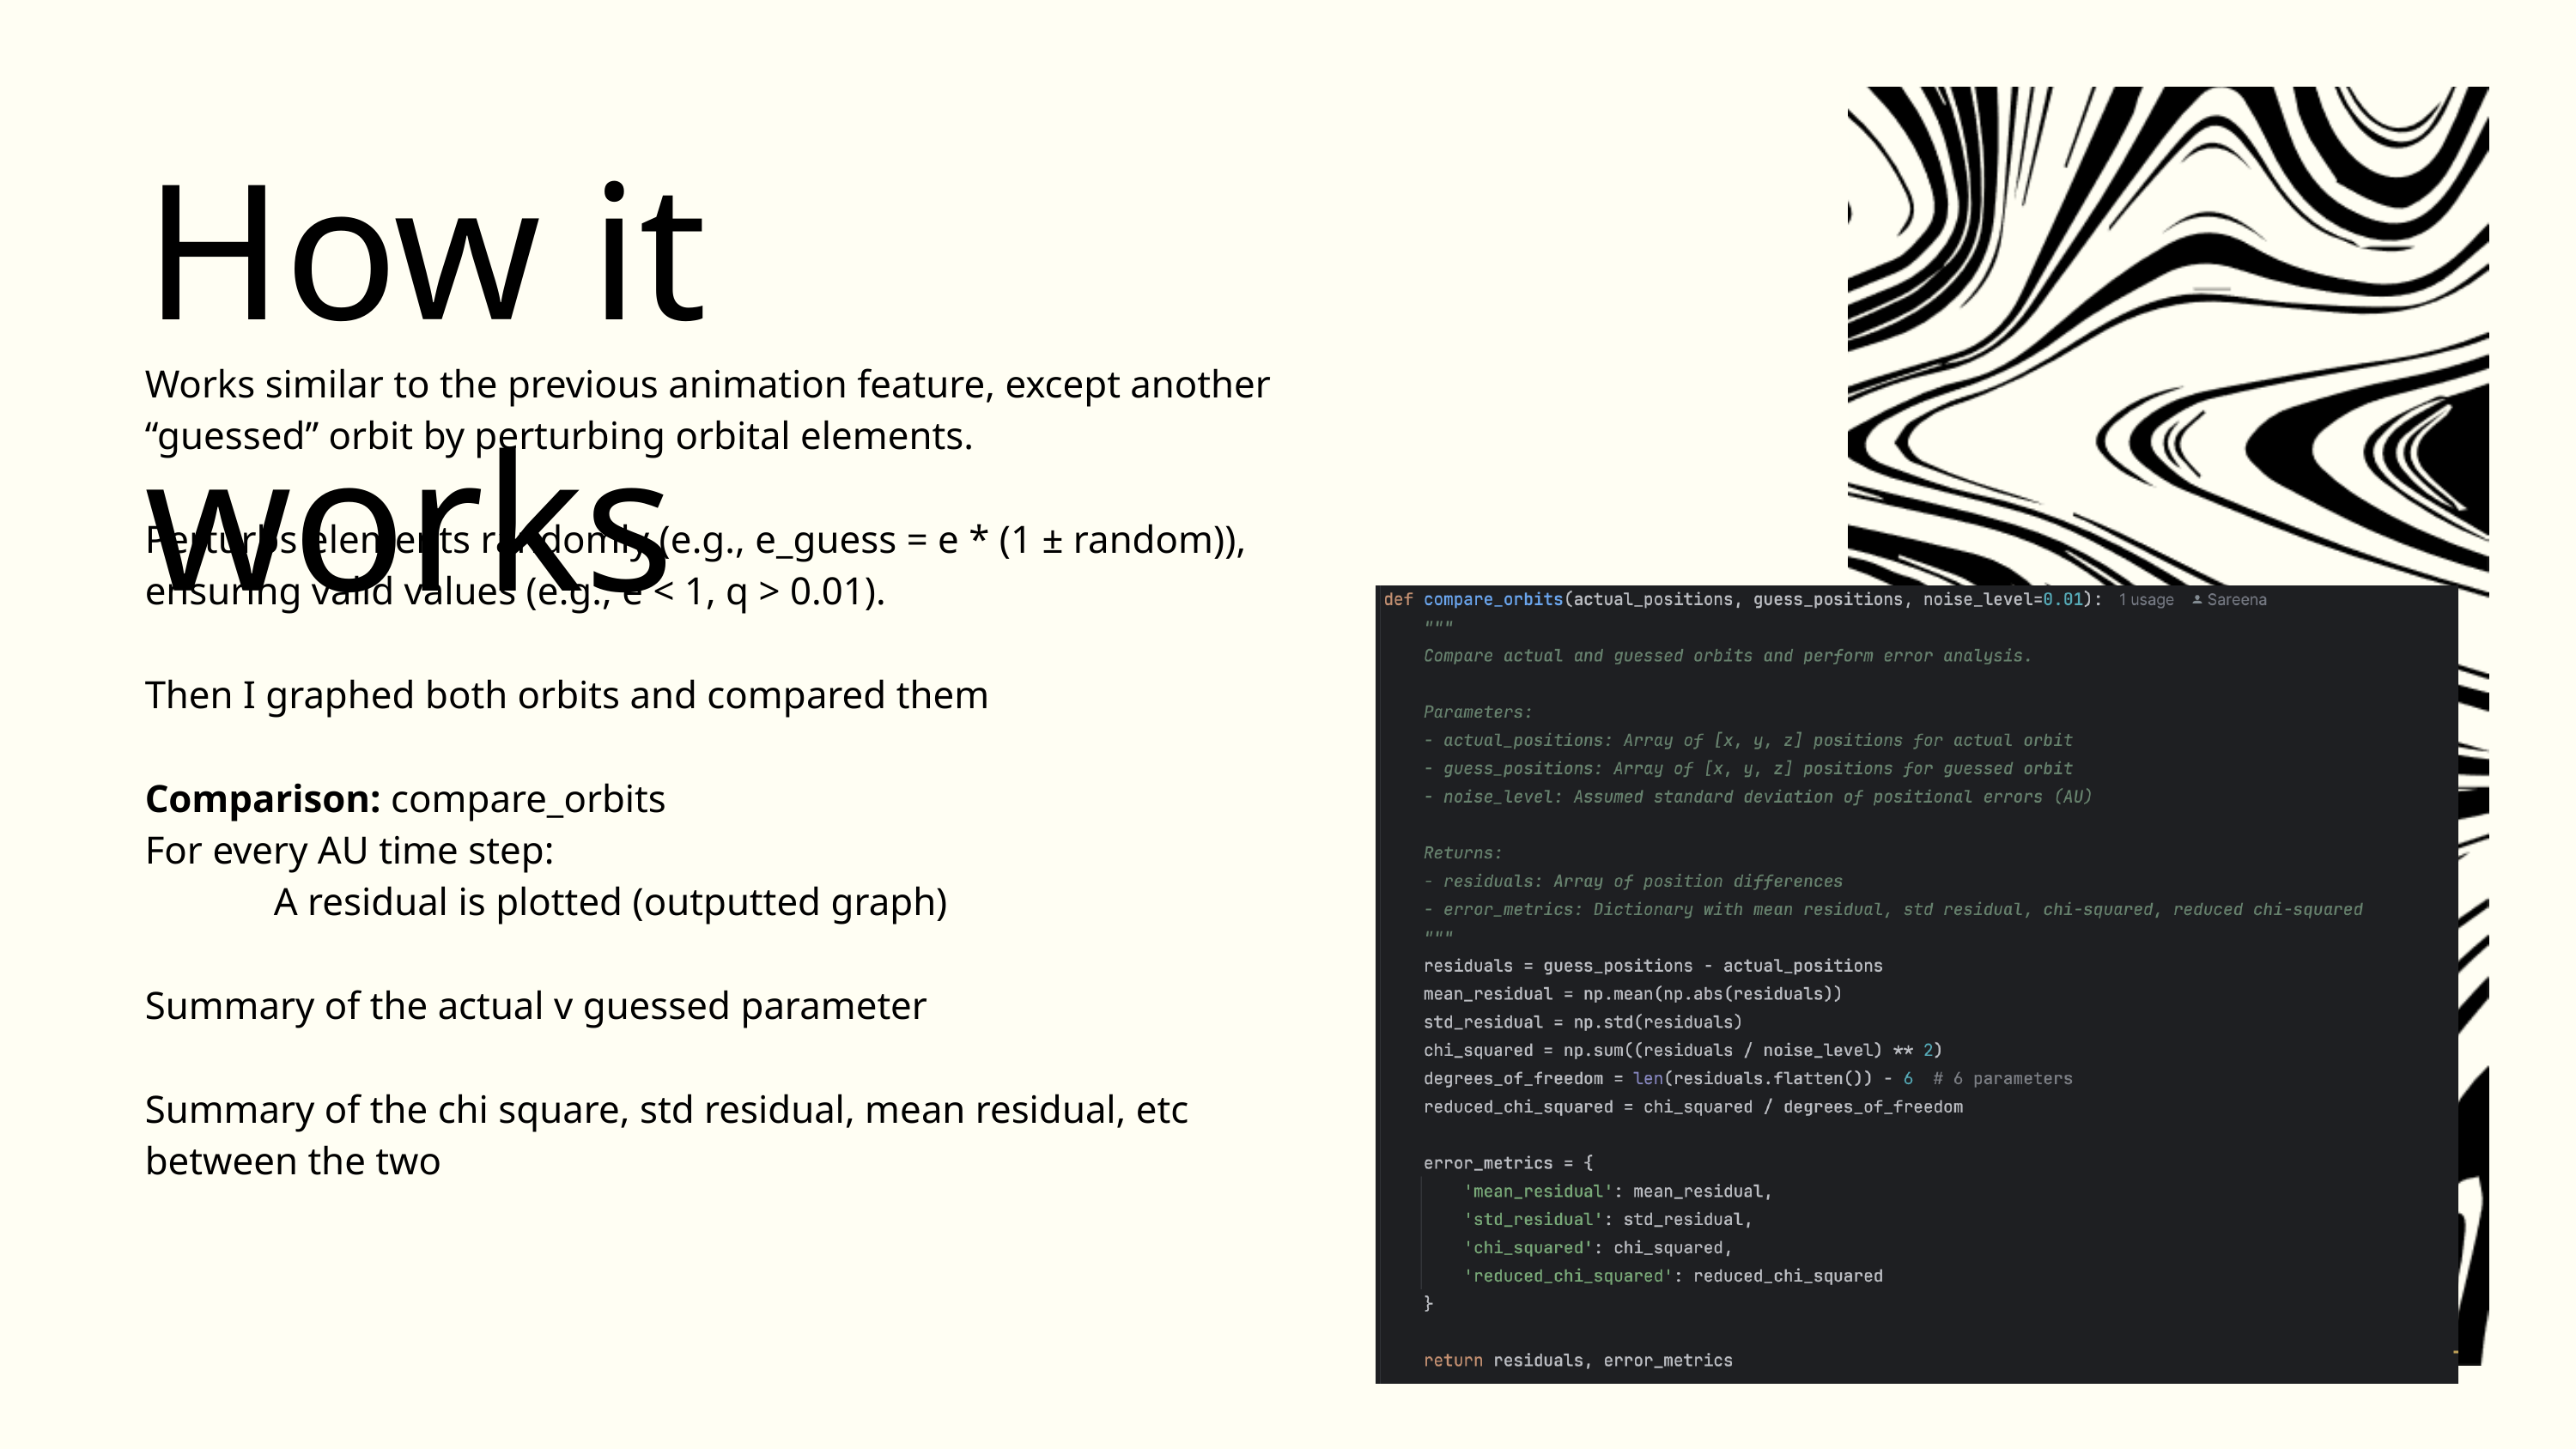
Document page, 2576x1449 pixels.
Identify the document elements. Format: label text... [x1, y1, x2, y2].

picture [1376, 87, 2489, 1384]
text_box Works similar to the previous animation feature, except another “guessed” orbit by perturbing orbital elements. Perturbs elements randomly (e.g., e_guess = e * (1 ± random)), ensuring valid values (e.g., e < 1, q > 0.01). Then I graphed both orbits and compared them Comparison: compare_orbits For every AU time step: A residual is plotted (outputted graph) Summary of the actual v guessed parameter Summary of the chi square, std residual, mean residual, etc between the two [144, 353, 1276, 1287]
text_box How it works [144, 87, 1185, 353]
